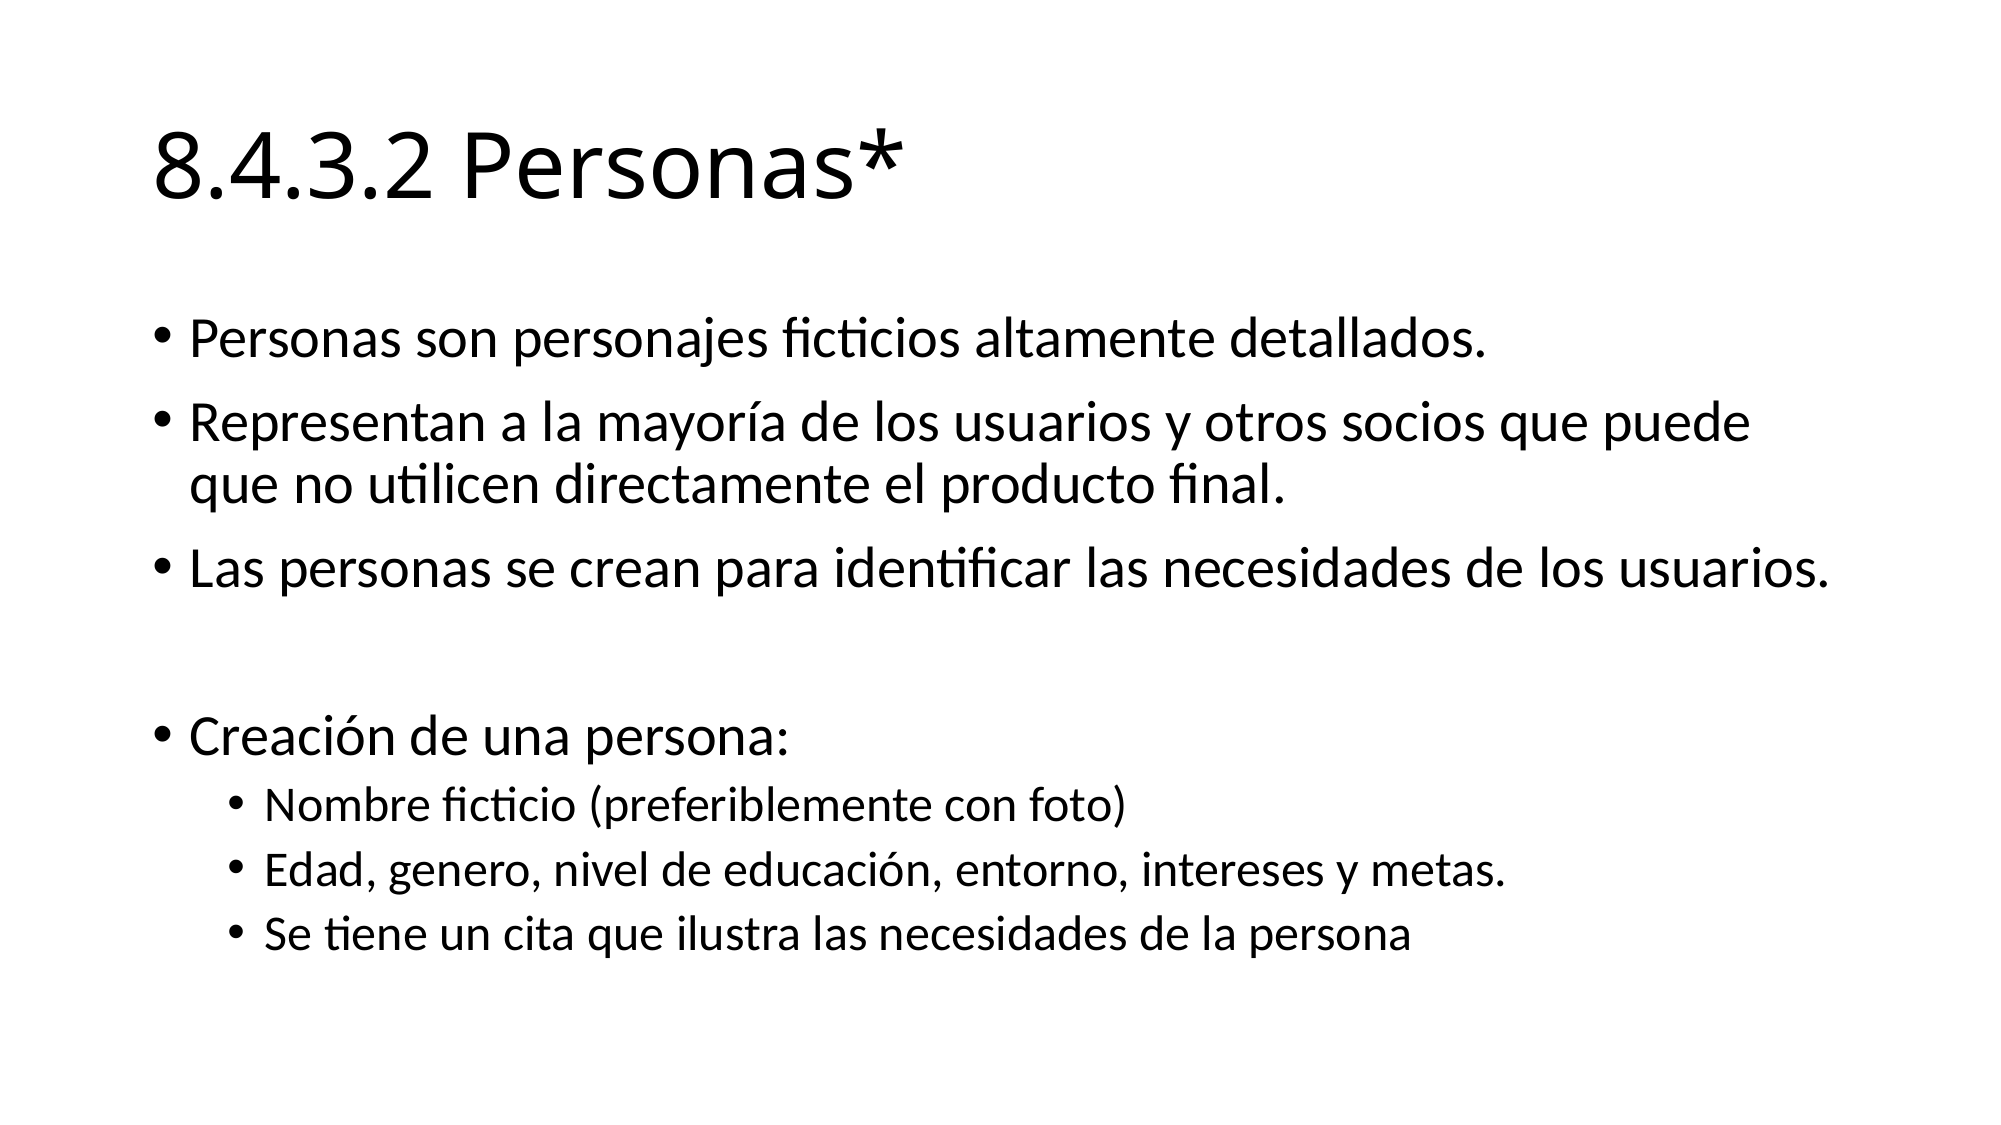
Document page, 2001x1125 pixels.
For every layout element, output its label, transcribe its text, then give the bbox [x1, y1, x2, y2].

title 8.4.3.2 Personas* [137, 59, 1863, 278]
list Personas son personajes ficticios altamente detallados. Representan a la mayoría de los usuarios y otros socios que puede que no utilicen directamente el producto final. Las personas se crean para identificar las necesidades de los usuarios. Creación de una persona: Nombre ficticio (preferiblemente con foto) Edad, genero, nivel de educación, entorno, intereses y metas. Se tiene un cita que ilustra las necesidades de la persona [137, 299, 1863, 1014]
